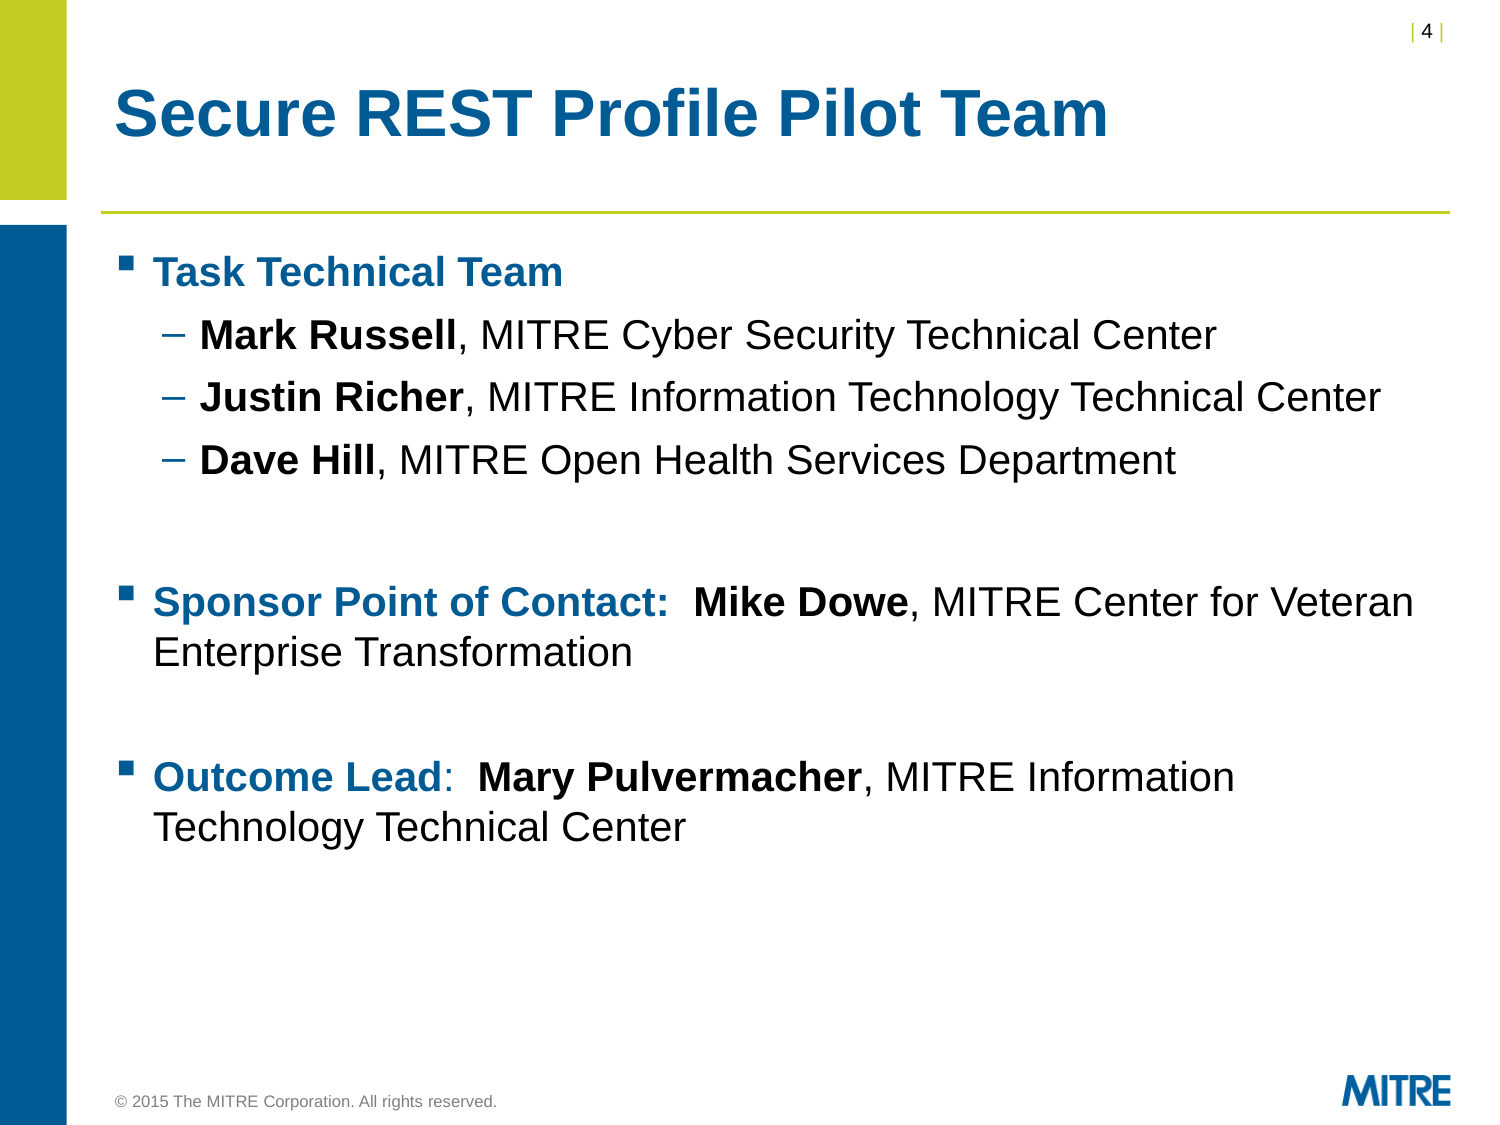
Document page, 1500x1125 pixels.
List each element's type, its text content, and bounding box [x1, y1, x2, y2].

picture [1342, 1072, 1453, 1113]
title Secure REST Profile Pilot Team [99, 45, 1450, 188]
list Task Technical Team Mark Russell, MITRE Cyber Security Technical Center Justin Richer, MITRE Information Technology Technical Center Dave Hill, MITRE Open Health Services Department Sponsor Point of Contact: Mike Dowe, MITRE Center for Veteran Enterprise Transformation Outcome Lead: Mary Pulvermacher, MITRE Information Technology Technical Center [99, 237, 1450, 1052]
